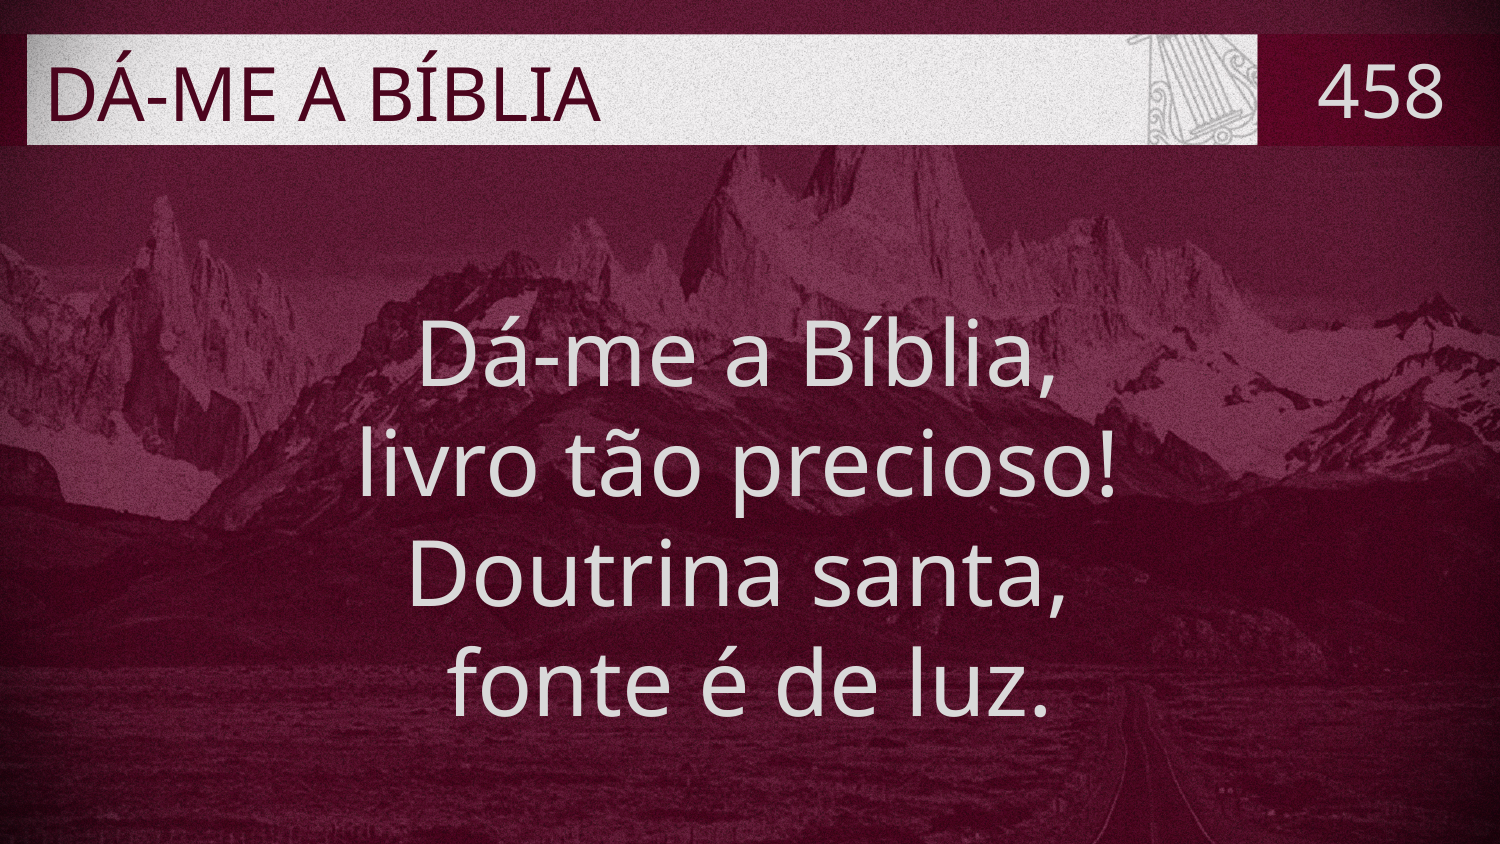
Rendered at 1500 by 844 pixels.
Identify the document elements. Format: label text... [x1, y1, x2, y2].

list 458 [1281, 36, 1483, 143]
list Dá-me a Bíblia, livro tão precioso! Doutrina santa, fonte é de luz. [0, 185, 1500, 844]
picture [0, 0, 1500, 185]
title DÁ-ME A BÍBLIA [29, 33, 1258, 151]
